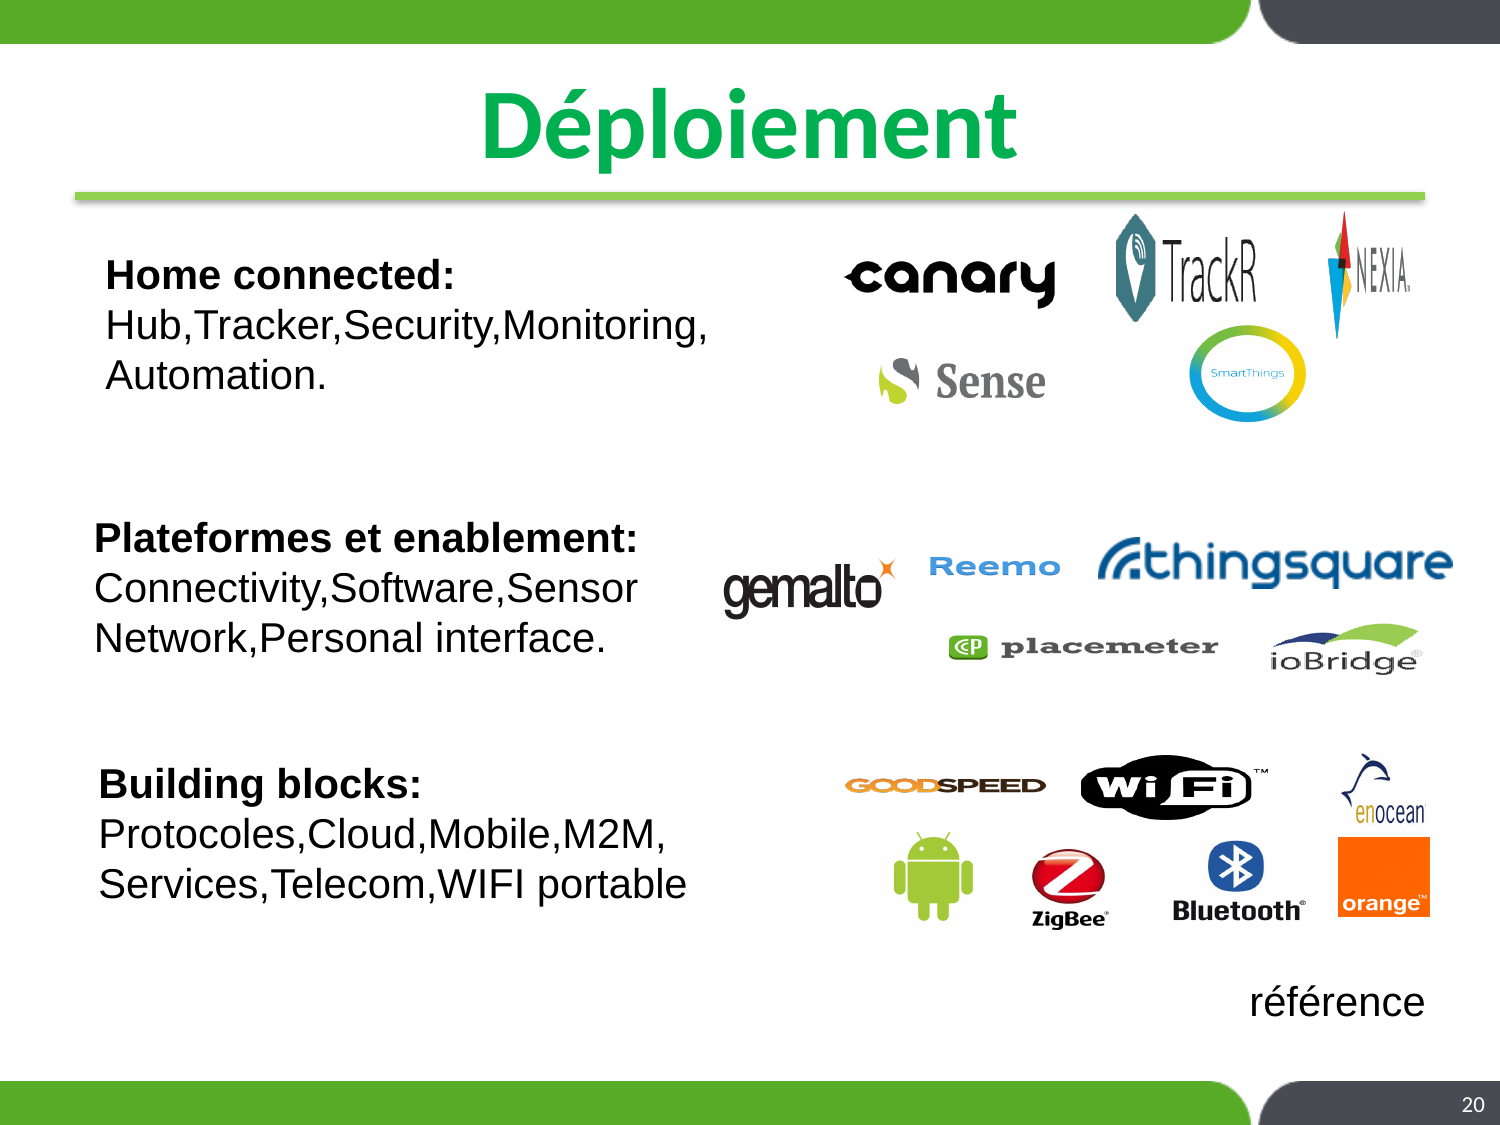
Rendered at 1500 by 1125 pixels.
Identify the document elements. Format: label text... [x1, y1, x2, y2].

slide_number 20 [1267, 1081, 1500, 1125]
picture [997, 849, 1140, 934]
text_box référence [1234, 967, 1471, 1033]
picture [1080, 755, 1268, 821]
picture [1167, 834, 1310, 930]
text_box Home connected: Hub,Tracker,Security,Monitoring,Automation. [90, 240, 729, 455]
picture [845, 752, 1051, 818]
picture [839, 216, 1065, 432]
title Déploiement [75, 50, 1425, 181]
picture [1328, 211, 1410, 339]
picture [879, 824, 988, 927]
picture [1311, 735, 1457, 918]
picture [1115, 213, 1313, 428]
picture [1267, 613, 1425, 694]
text_box Building blocks: Protocoles,Cloud,Mobile,M2M, Services,Telecom,WIFI portable [83, 749, 722, 915]
text_box Plateformes et enablement: Connectivity,Software,Sensor Network,Personal interface. [79, 503, 706, 668]
picture [1097, 537, 1454, 590]
picture [919, 519, 1220, 685]
picture [700, 539, 915, 644]
